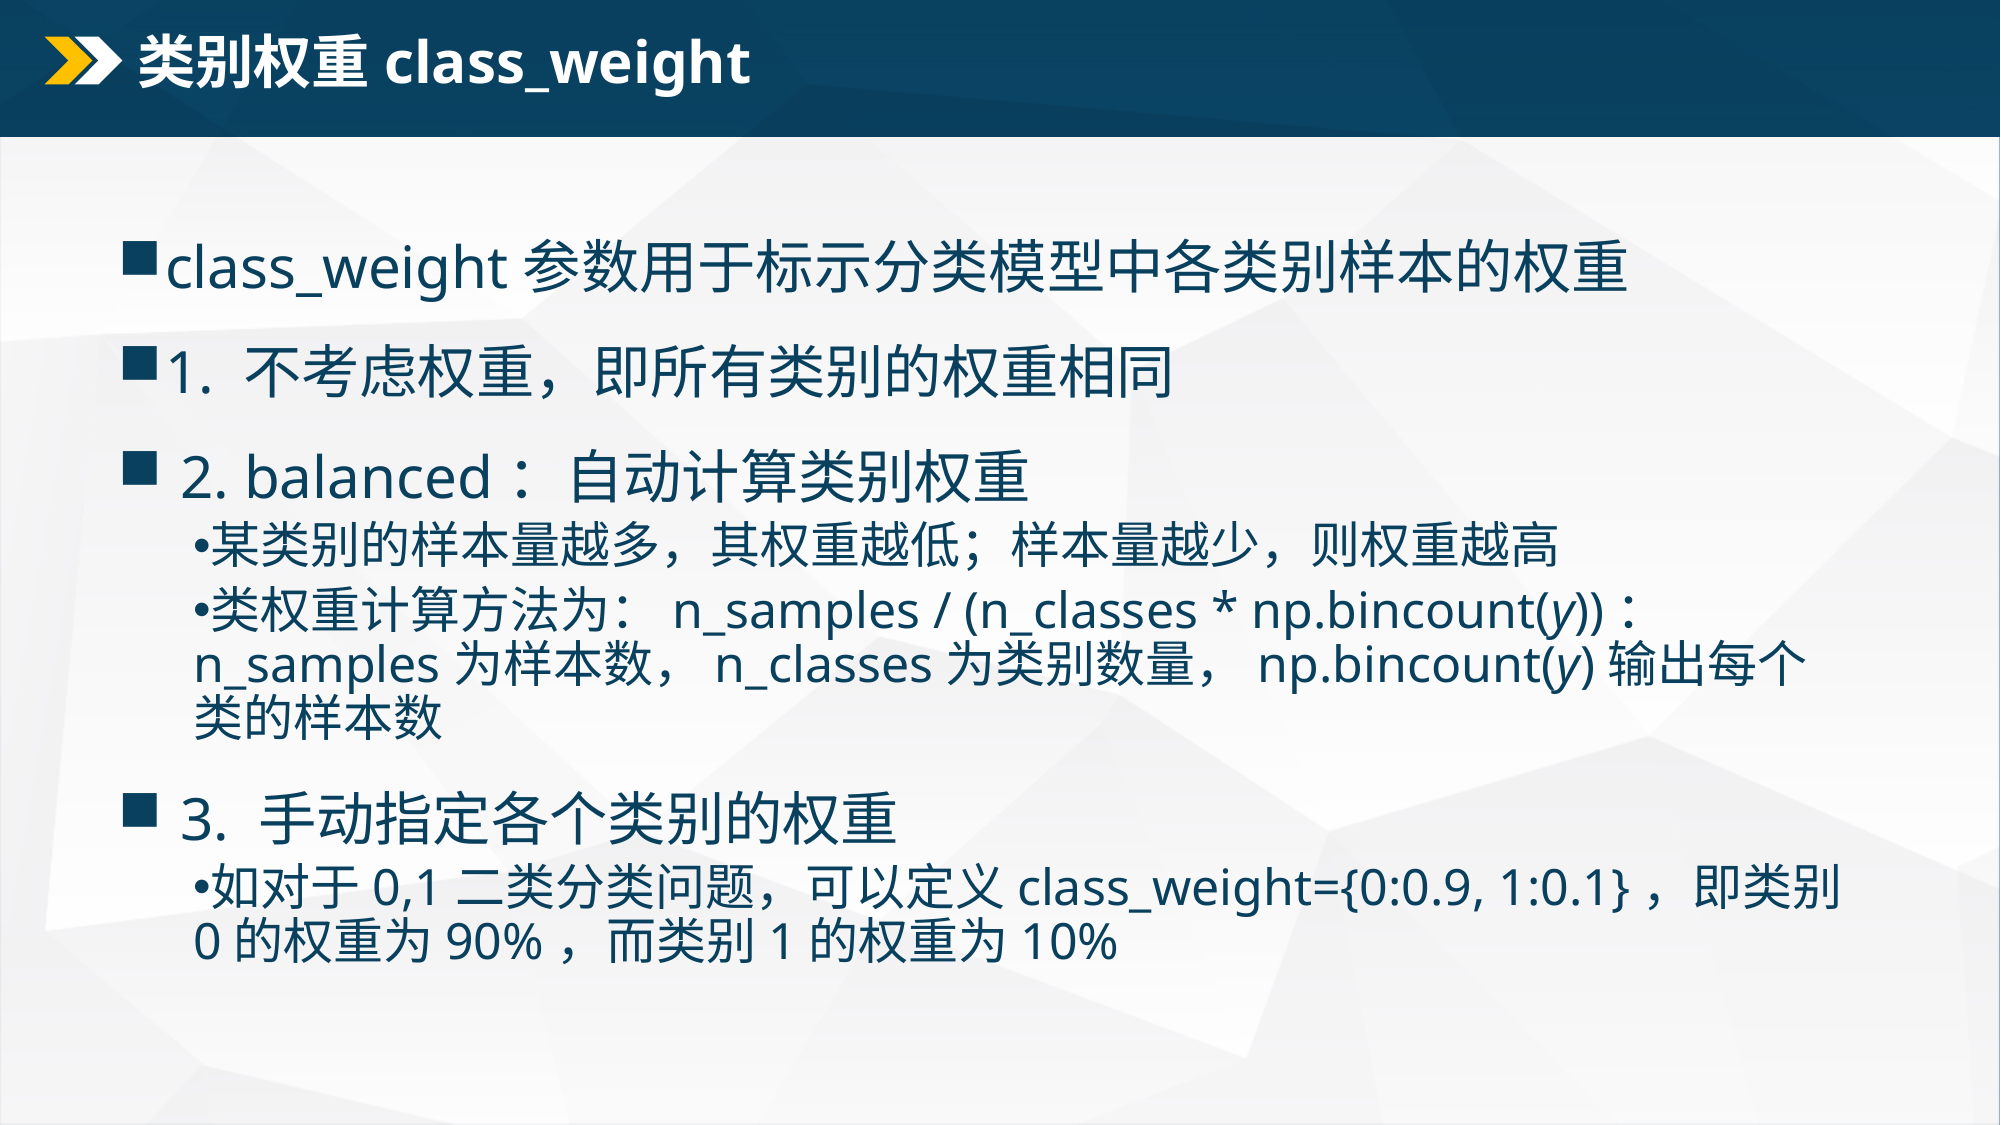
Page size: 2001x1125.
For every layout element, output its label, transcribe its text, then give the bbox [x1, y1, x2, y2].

picture [0, 0, 2000, 1125]
list class_weight参数用于标示分类模型中各类别样本的权重 1. 不考虑权重，即所有类别的权重相同 2. balanced：自动计算类别权重 某类别的样本量越多，其权重越低；样本量越少，则权重越高 类权重计算方法为：n_samples / (n_classes * np.bincount(y))： n_samples为样本数，n_classes为类别数量，np.bincount(y)输出每个类的样本数 3. 手动指定各个类别的权重 如对于0,1二类分类问题，可以定义class_weight={0:0.9, 1:0.1}，即类别0的权重为90%，而类别1的权重为10% [103, 188, 1868, 1048]
title 类别权重class_weight [122, 25, 1723, 137]
